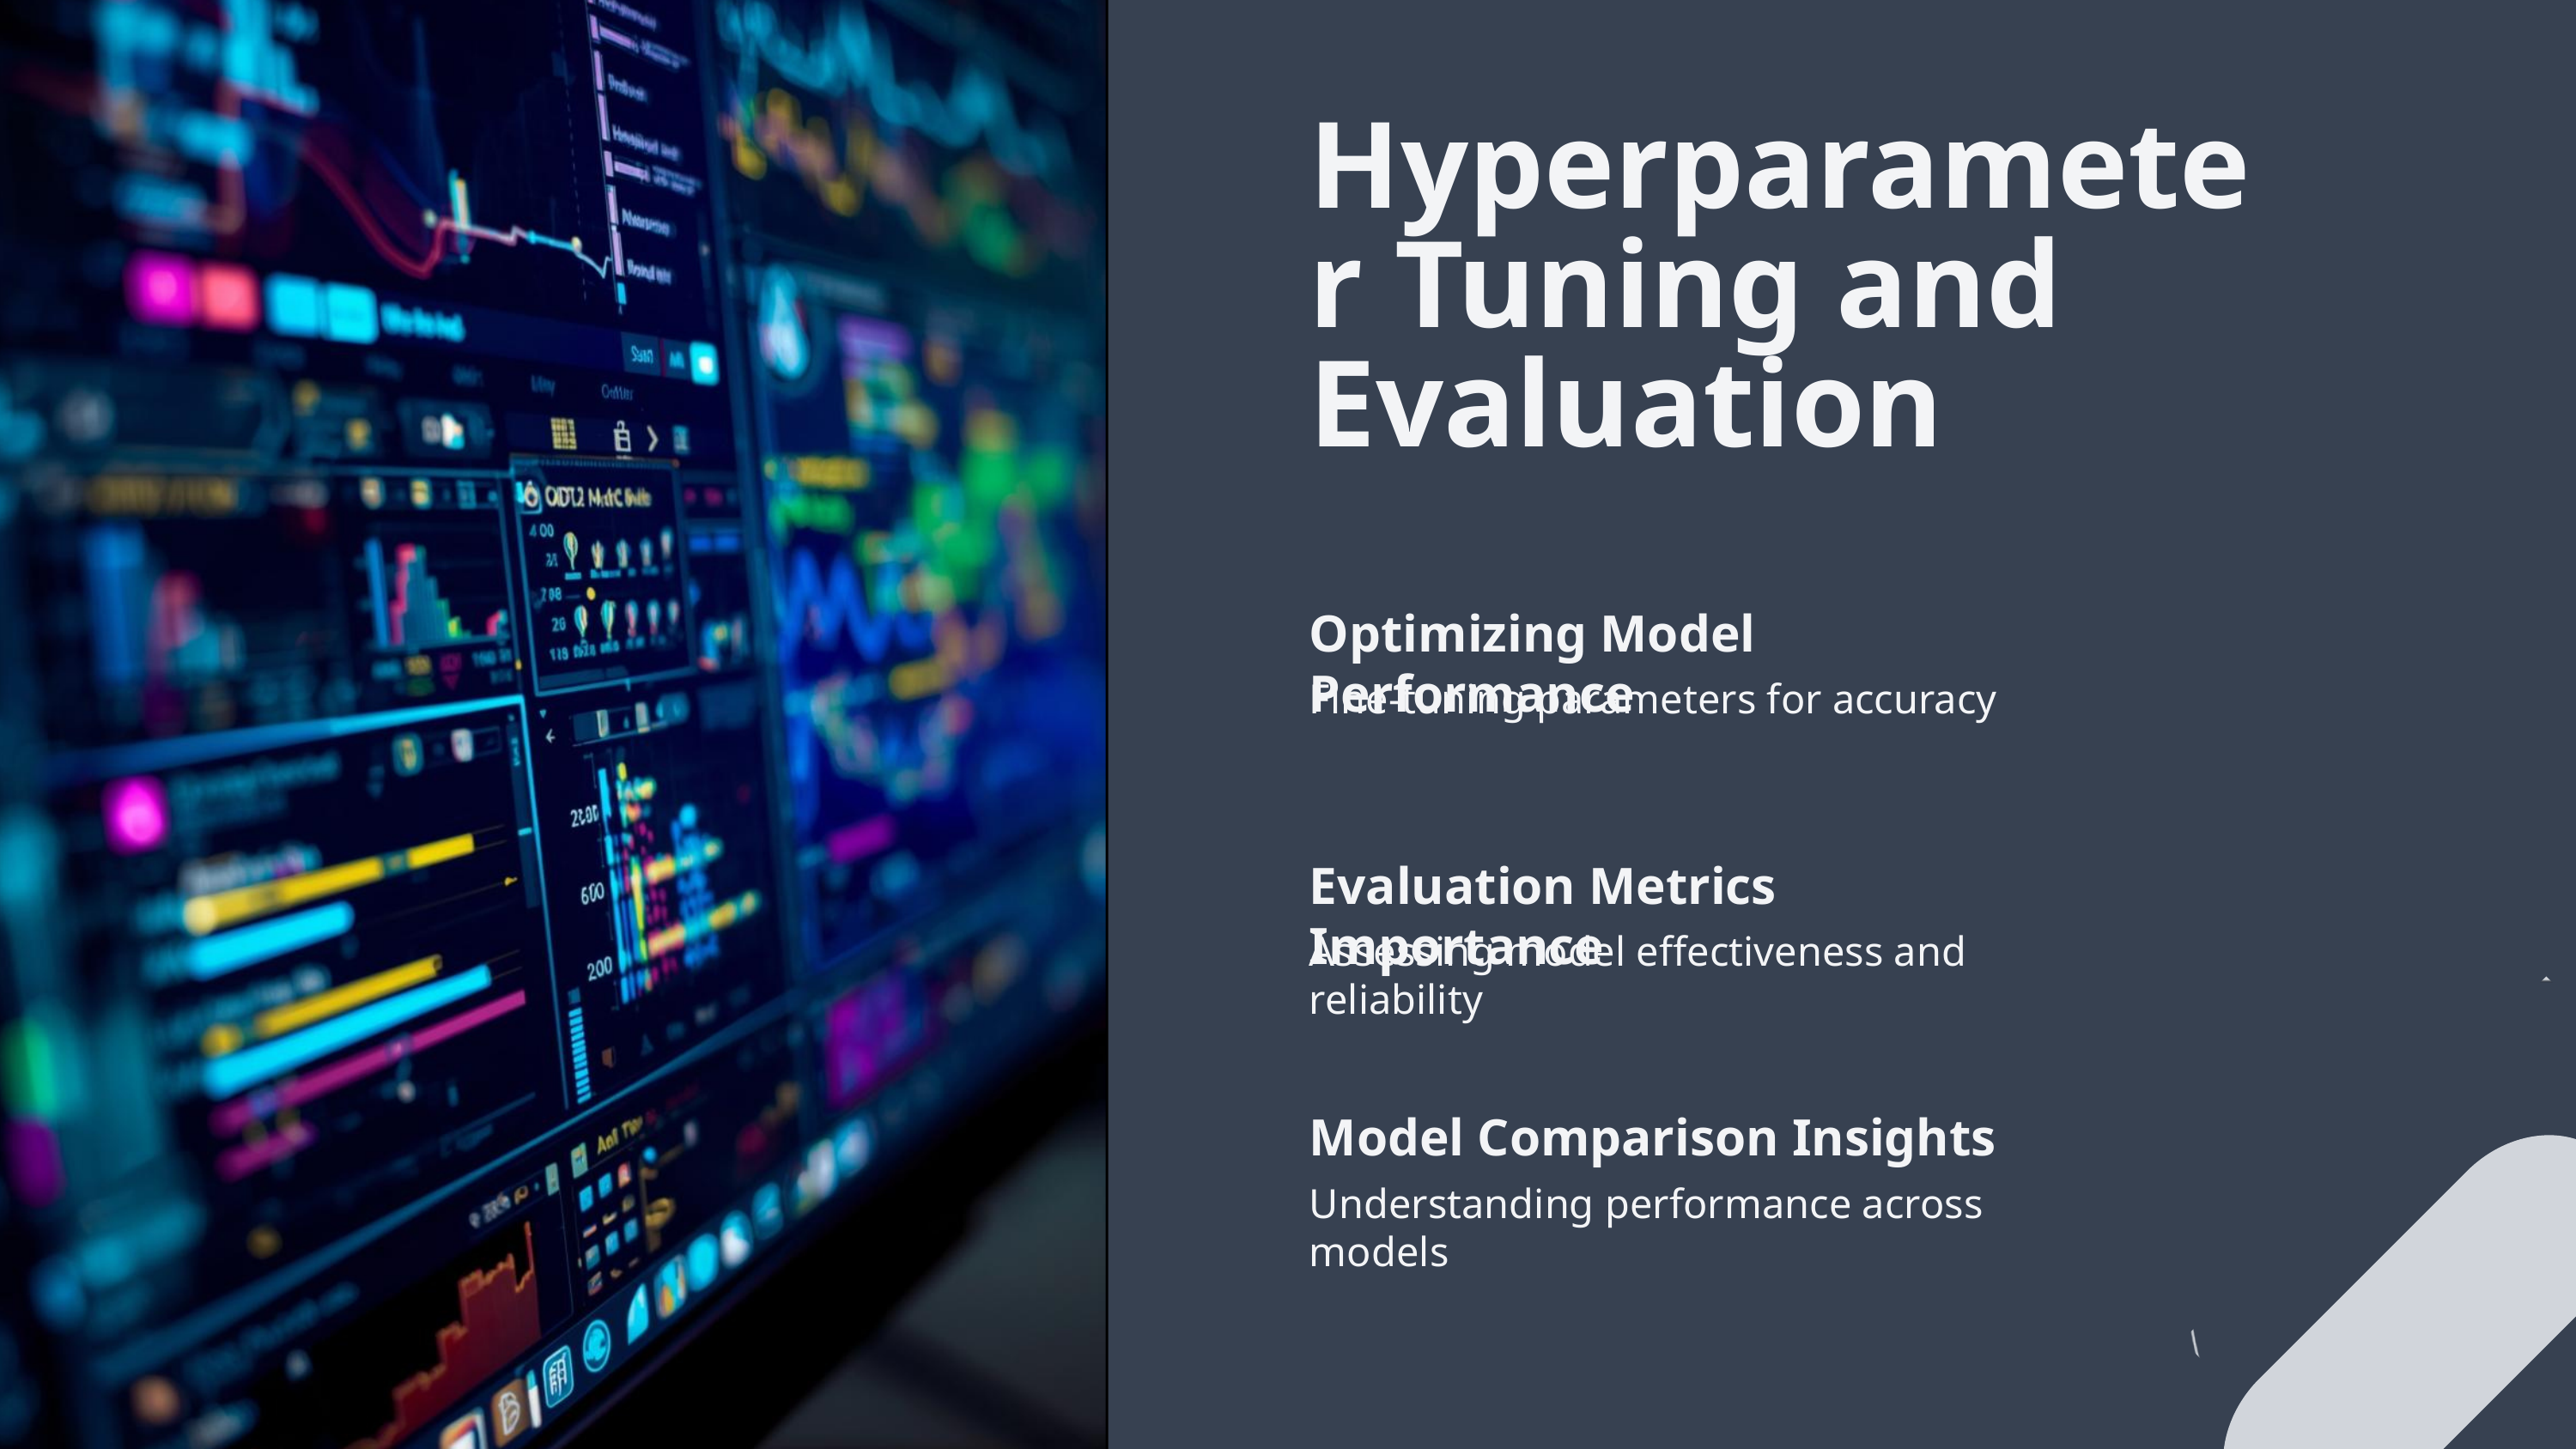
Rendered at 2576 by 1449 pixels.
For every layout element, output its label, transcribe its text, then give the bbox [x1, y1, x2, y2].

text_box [1309, 601, 2077, 724]
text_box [1309, 853, 2077, 976]
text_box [0, 0, 1108, 1449]
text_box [2182, 976, 2576, 1449]
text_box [1309, 1105, 2077, 1228]
text_box Hyperparameter Tuning and Evaluation [1309, 112, 2277, 471]
